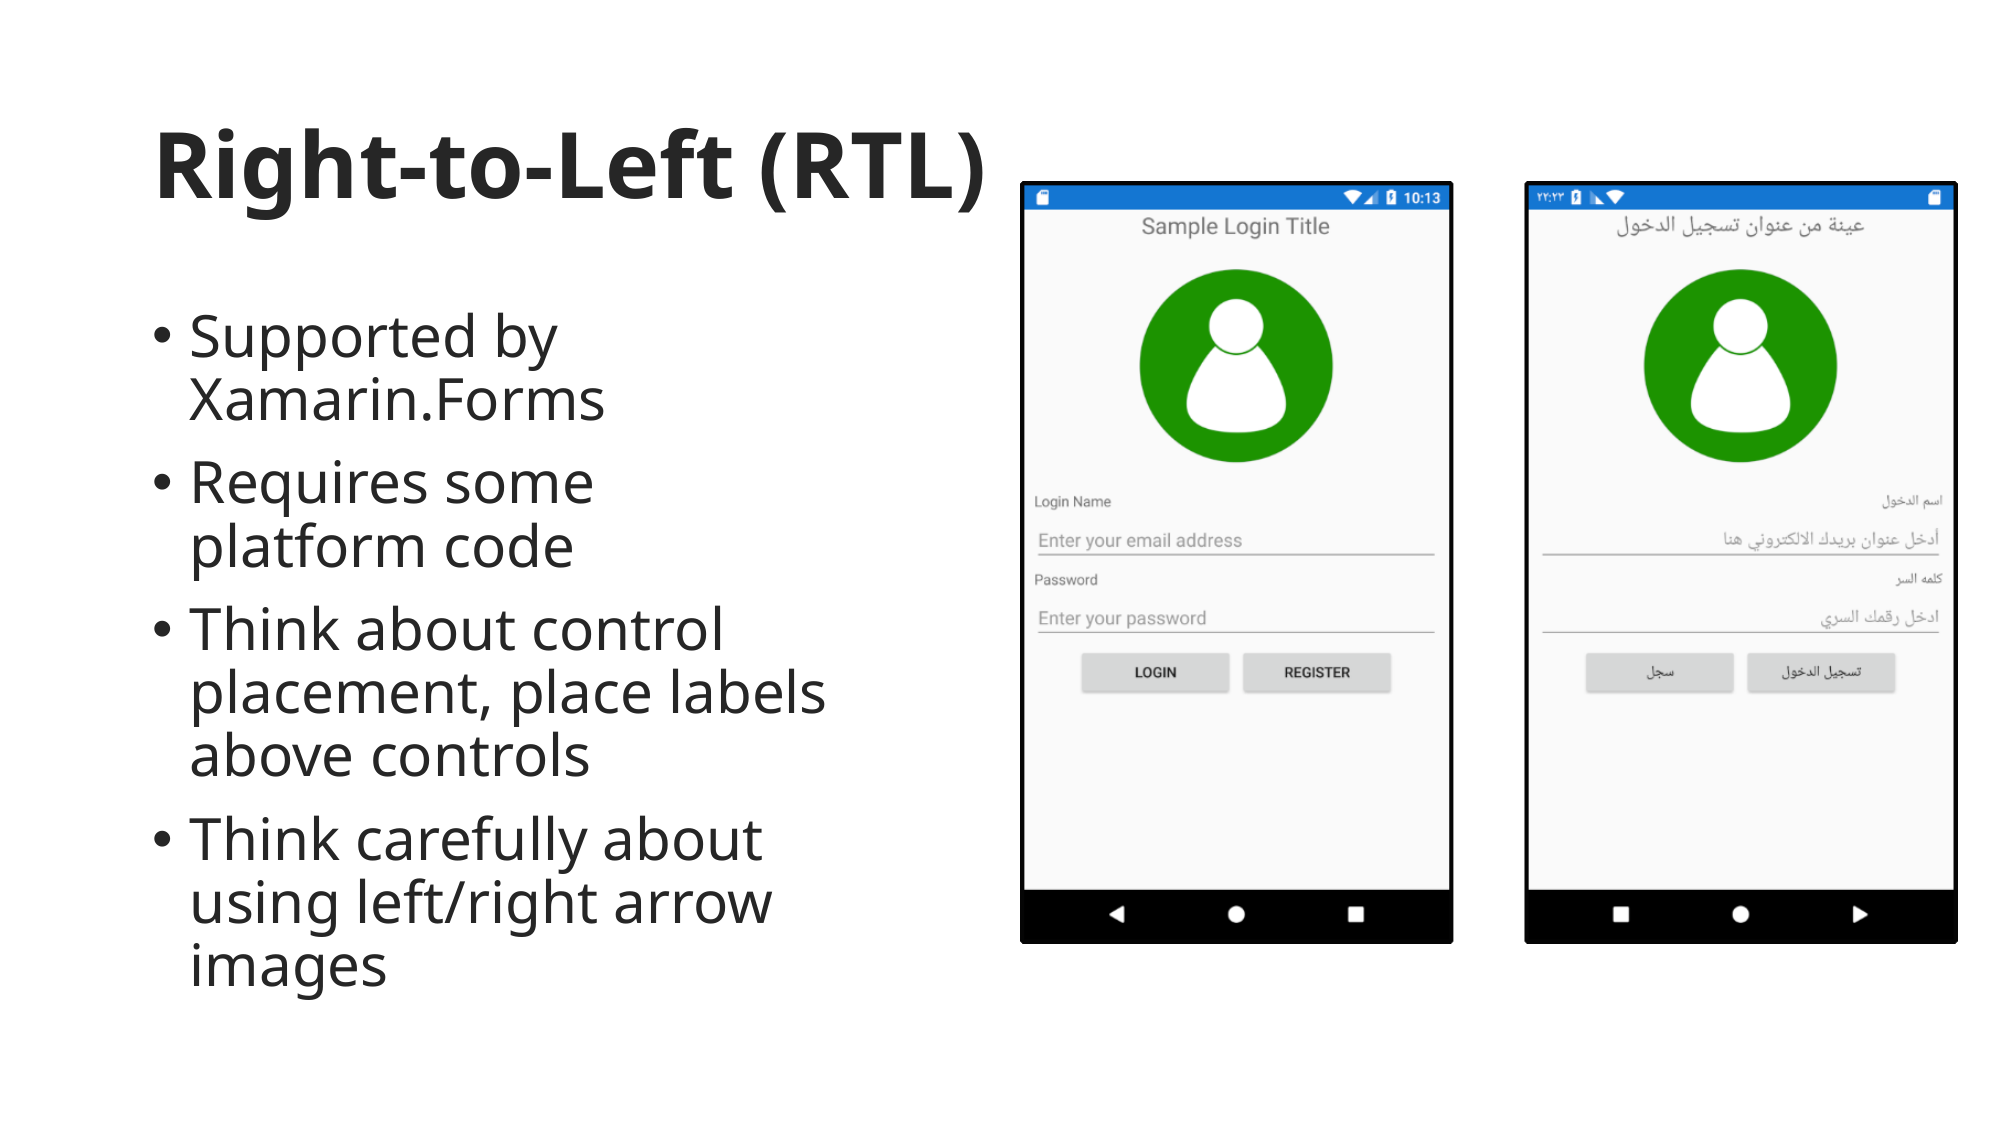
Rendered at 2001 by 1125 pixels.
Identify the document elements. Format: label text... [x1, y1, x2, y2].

list Supported by Xamarin.Forms Requires some platform code Think about control placement, place labels above controls Think carefully about using left/right arrow images [137, 299, 853, 1014]
title Right-to-Left (RTL) [137, 59, 1863, 278]
picture [1020, 181, 1958, 944]
